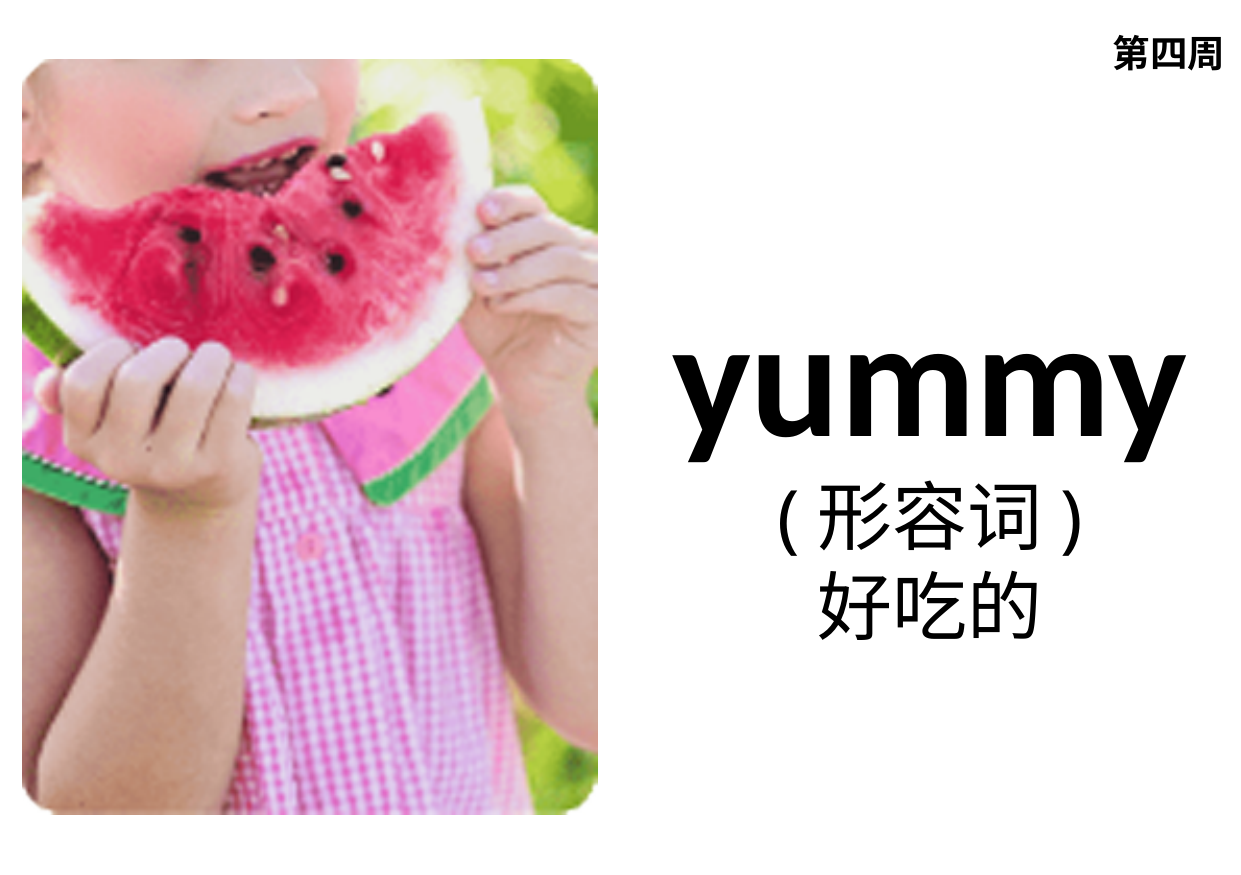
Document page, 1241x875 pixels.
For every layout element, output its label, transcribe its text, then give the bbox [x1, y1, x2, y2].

text_box yummy (形容词) 好吃的 [620, 0, 1241, 874]
picture [22, 59, 598, 815]
